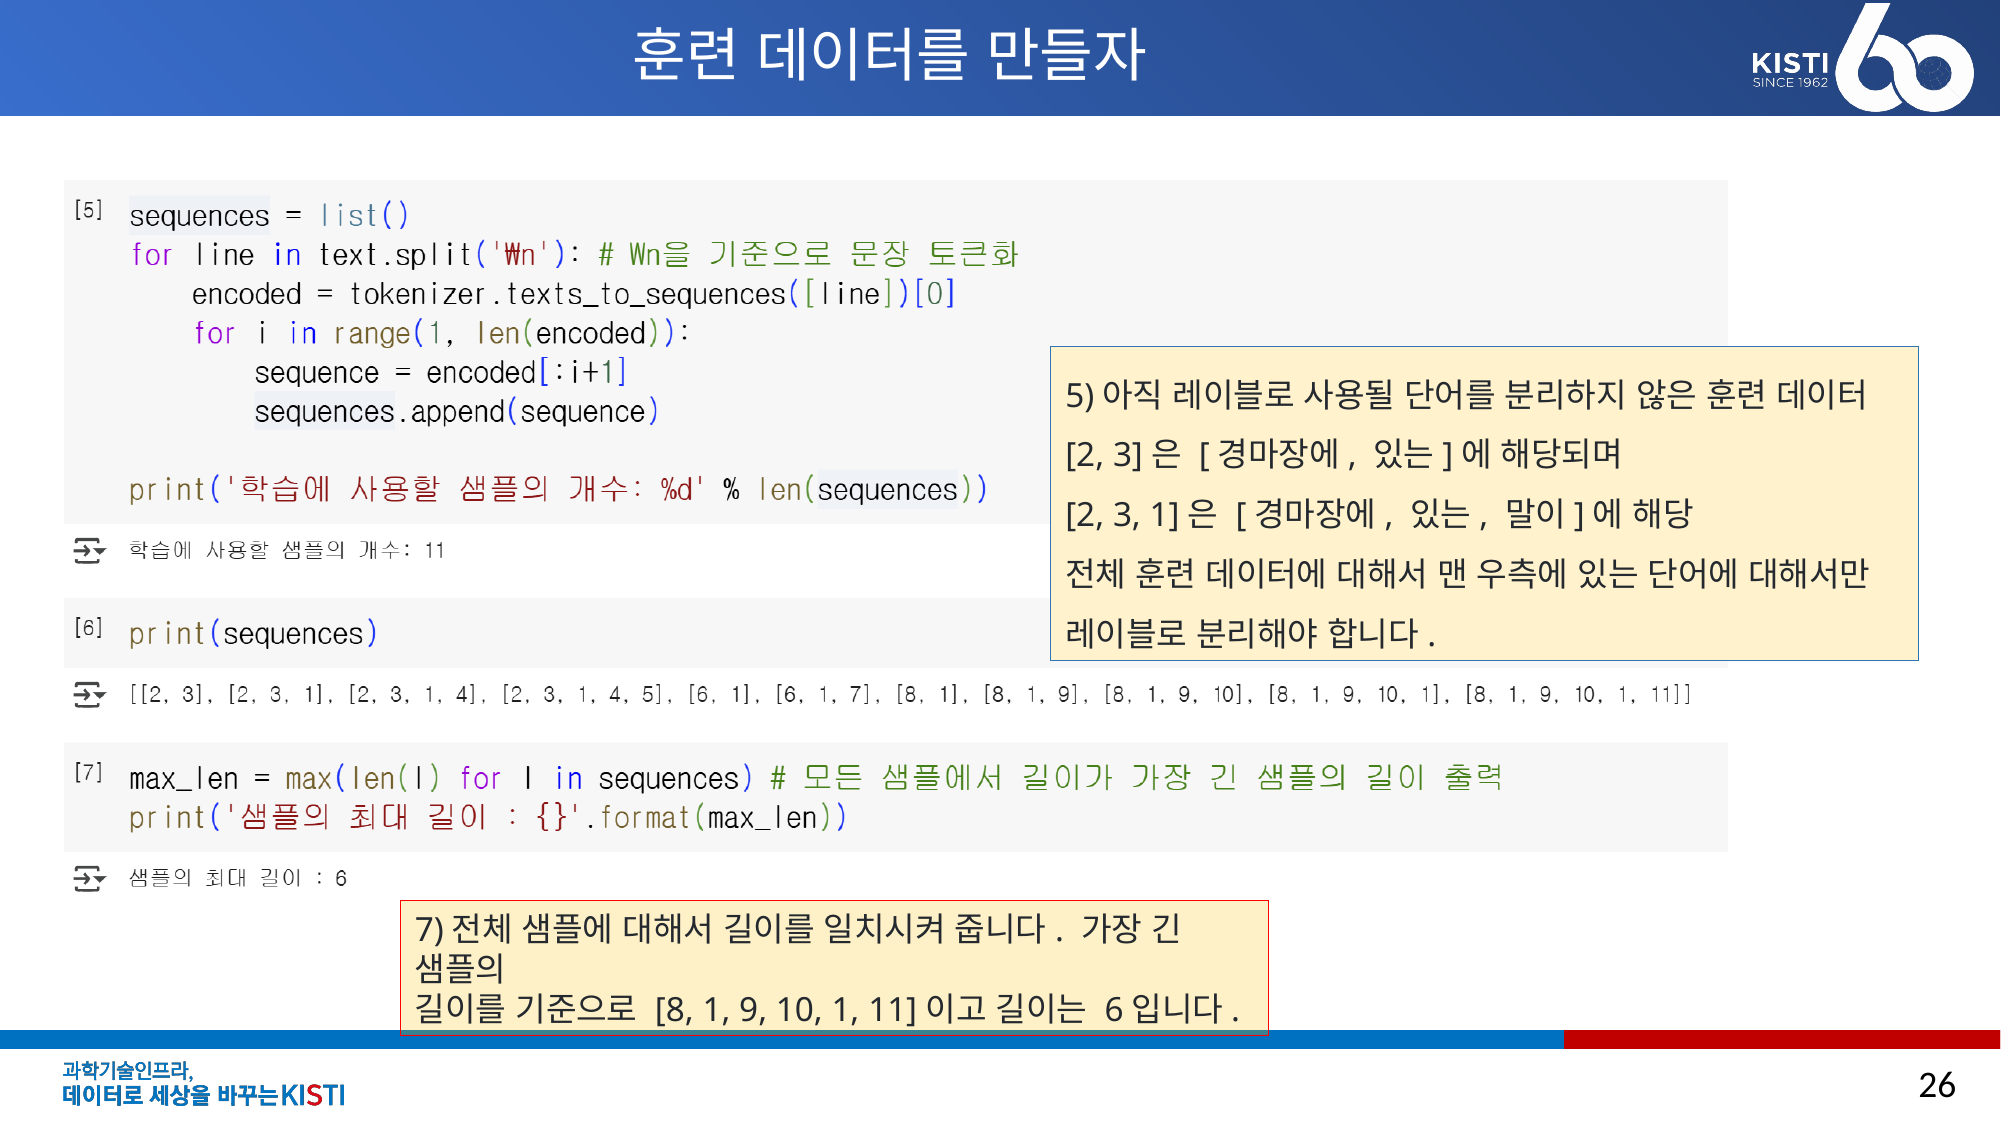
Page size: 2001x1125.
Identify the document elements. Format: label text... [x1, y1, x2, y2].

picture [1753, 3, 1974, 112]
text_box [64, 178, 1920, 997]
slide_number 26 [1594, 1053, 1971, 1113]
title 훈련 데이터를 만들자 [53, 1, 1728, 114]
picture [63, 1061, 344, 1106]
